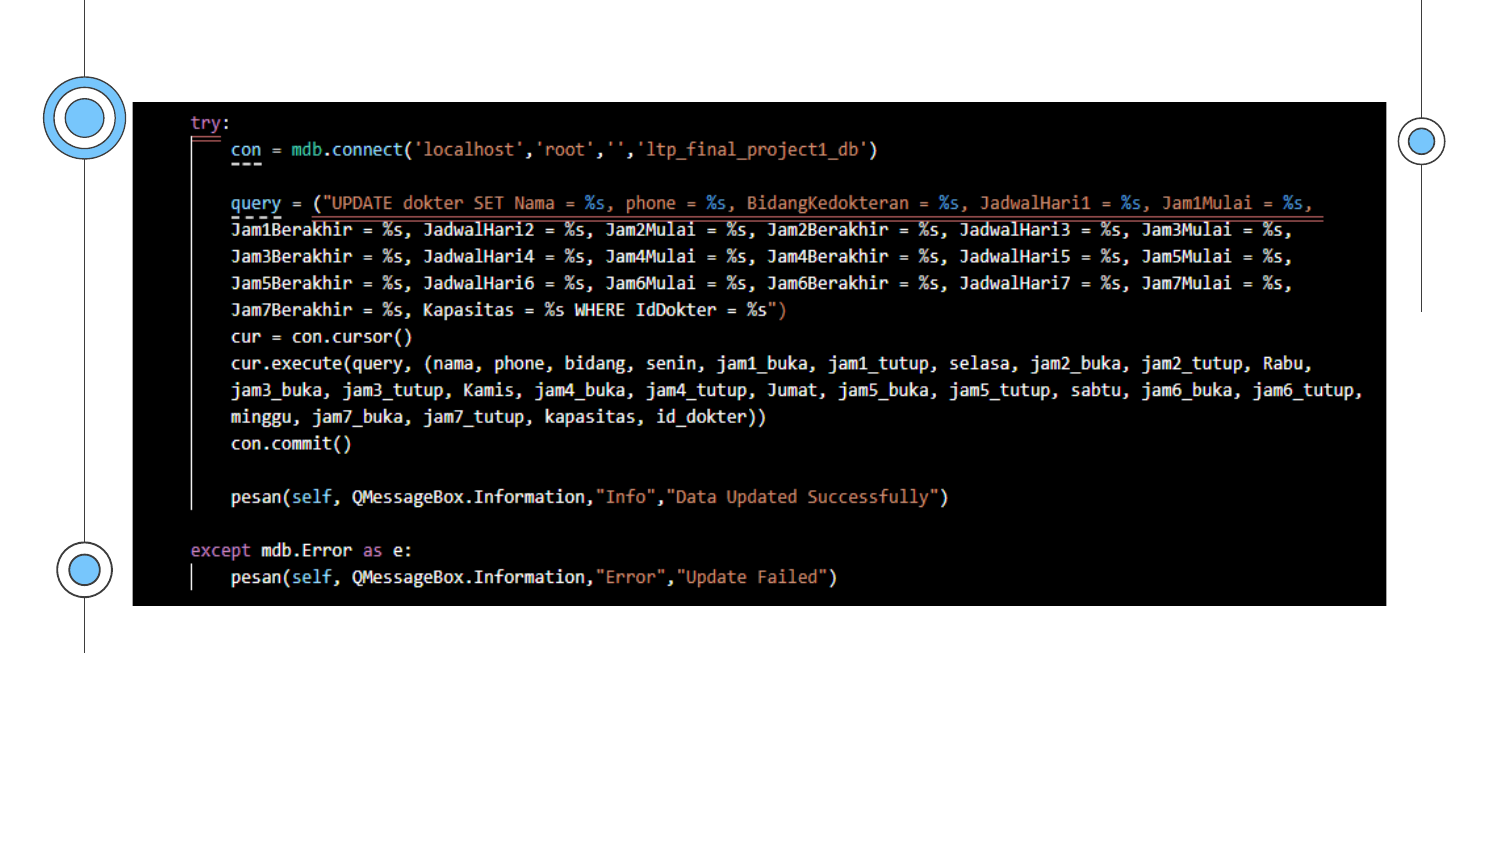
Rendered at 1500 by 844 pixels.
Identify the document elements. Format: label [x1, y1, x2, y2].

picture [132, 102, 1387, 606]
